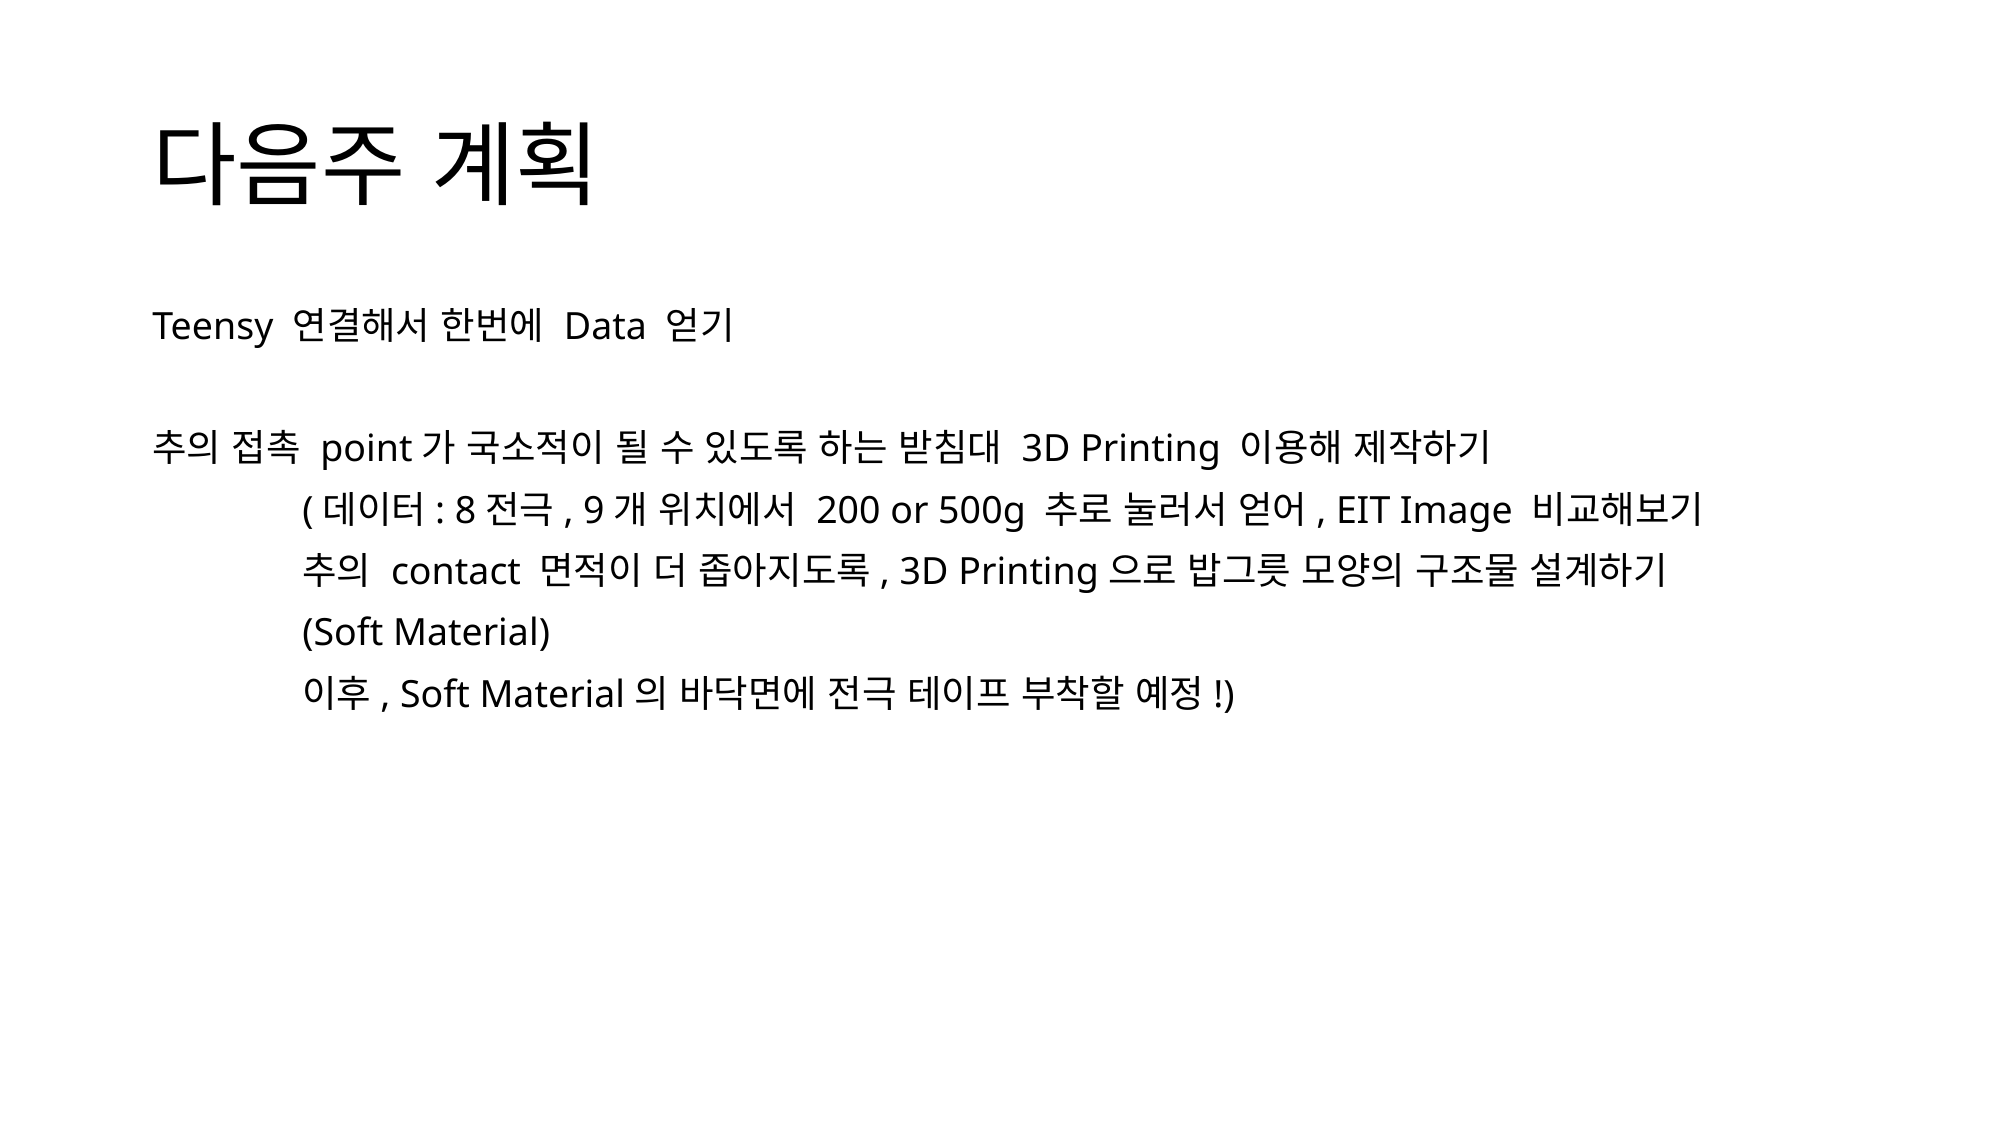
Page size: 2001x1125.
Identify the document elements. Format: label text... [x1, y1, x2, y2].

list Teensy 연결해서 한번에 Data 얻기 추의 접촉 point가 국소적이 될 수 있도록 하는 받침대 3D Printing 이용해 제작하기 (데이터: 8전극, 9개 위치에서 200 or 500g 추로 눌러서 얻어, EIT Image 비교해보기 추의 contact 면적이 더 좁아지도록, 3D Printing으로 밥그릇 모양의 구조물 설계하기 (Soft Material) 이후, Soft Material의 바닥면에 전극 테이프 부착할 예정!) [137, 299, 1863, 1014]
title 다음주 계획 [137, 59, 1863, 278]
